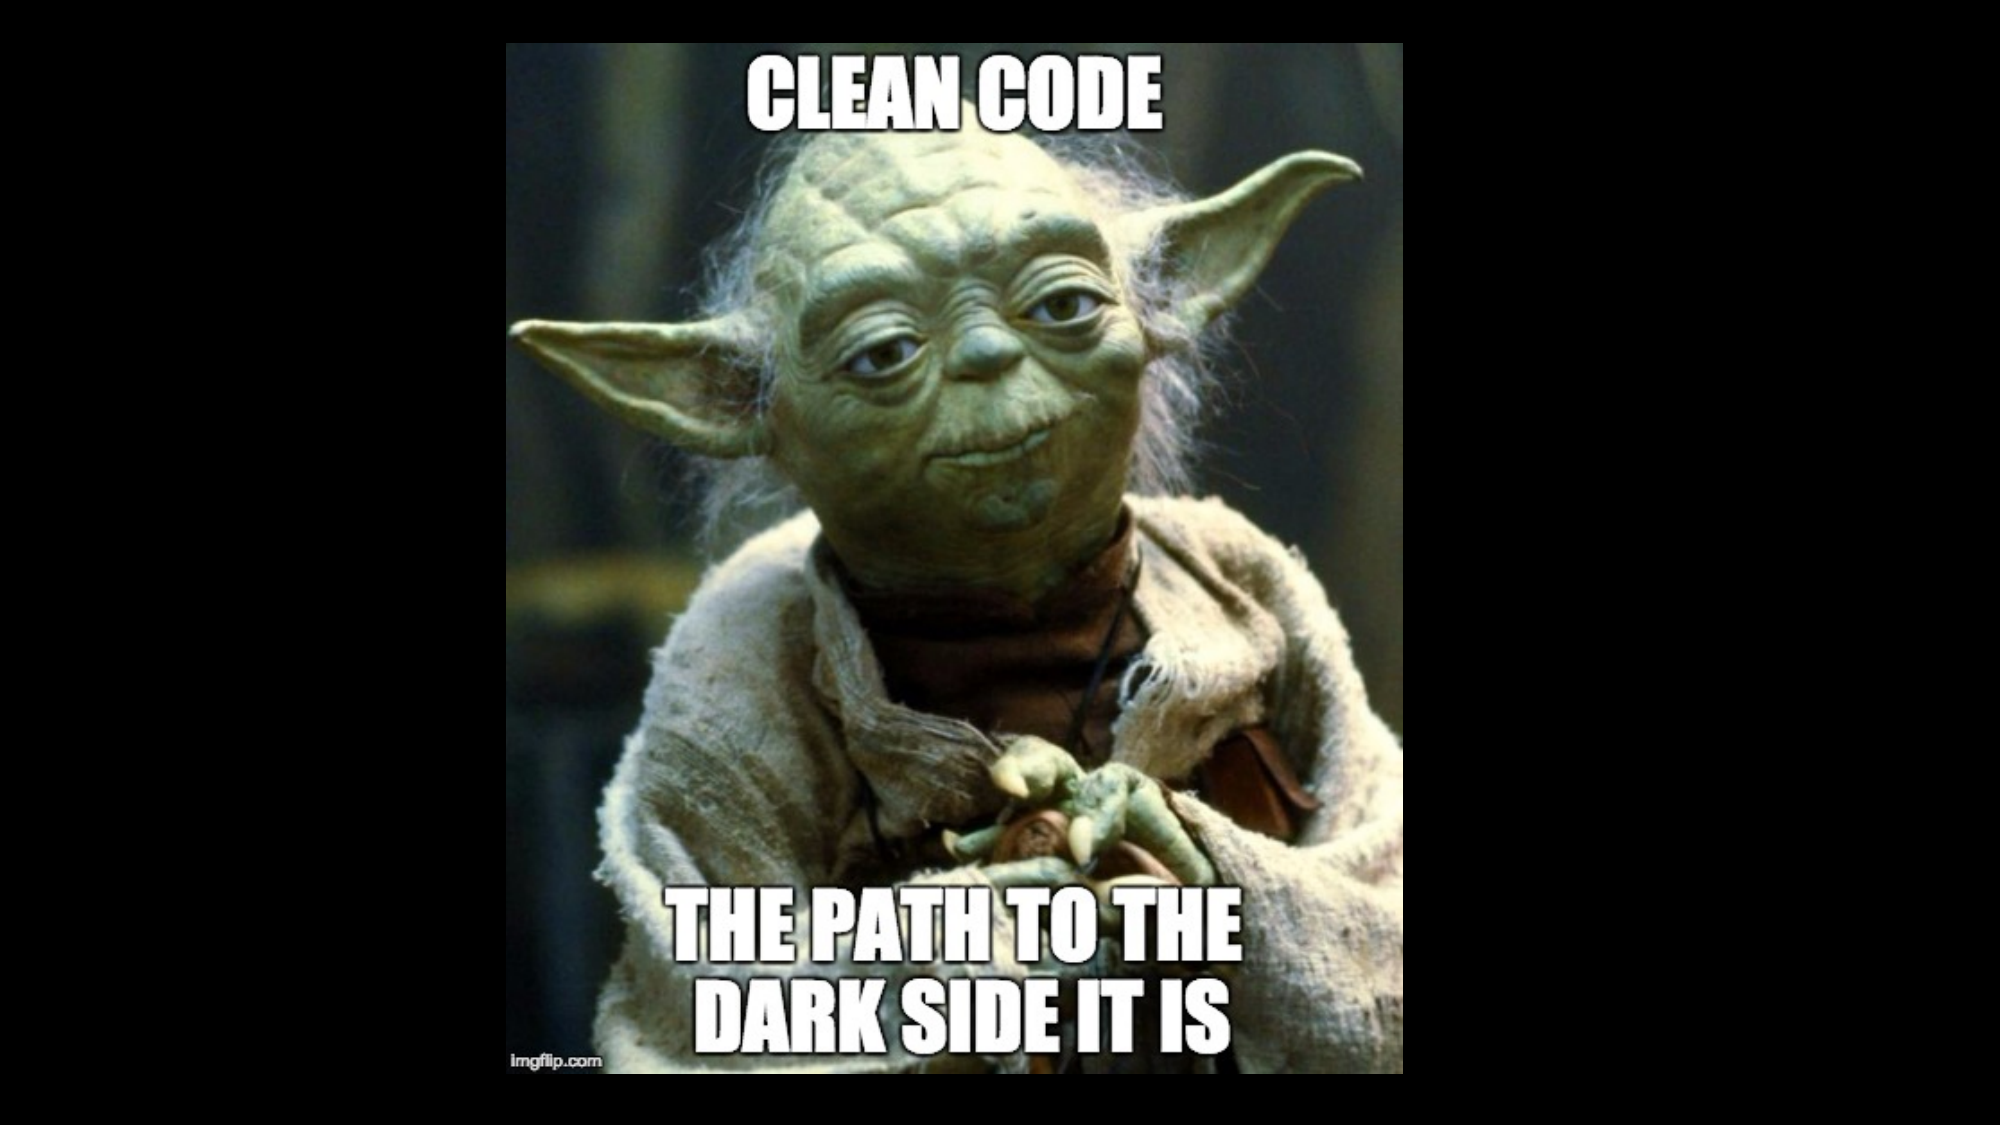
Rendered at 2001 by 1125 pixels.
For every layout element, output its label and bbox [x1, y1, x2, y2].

picture [506, 43, 1403, 1074]
